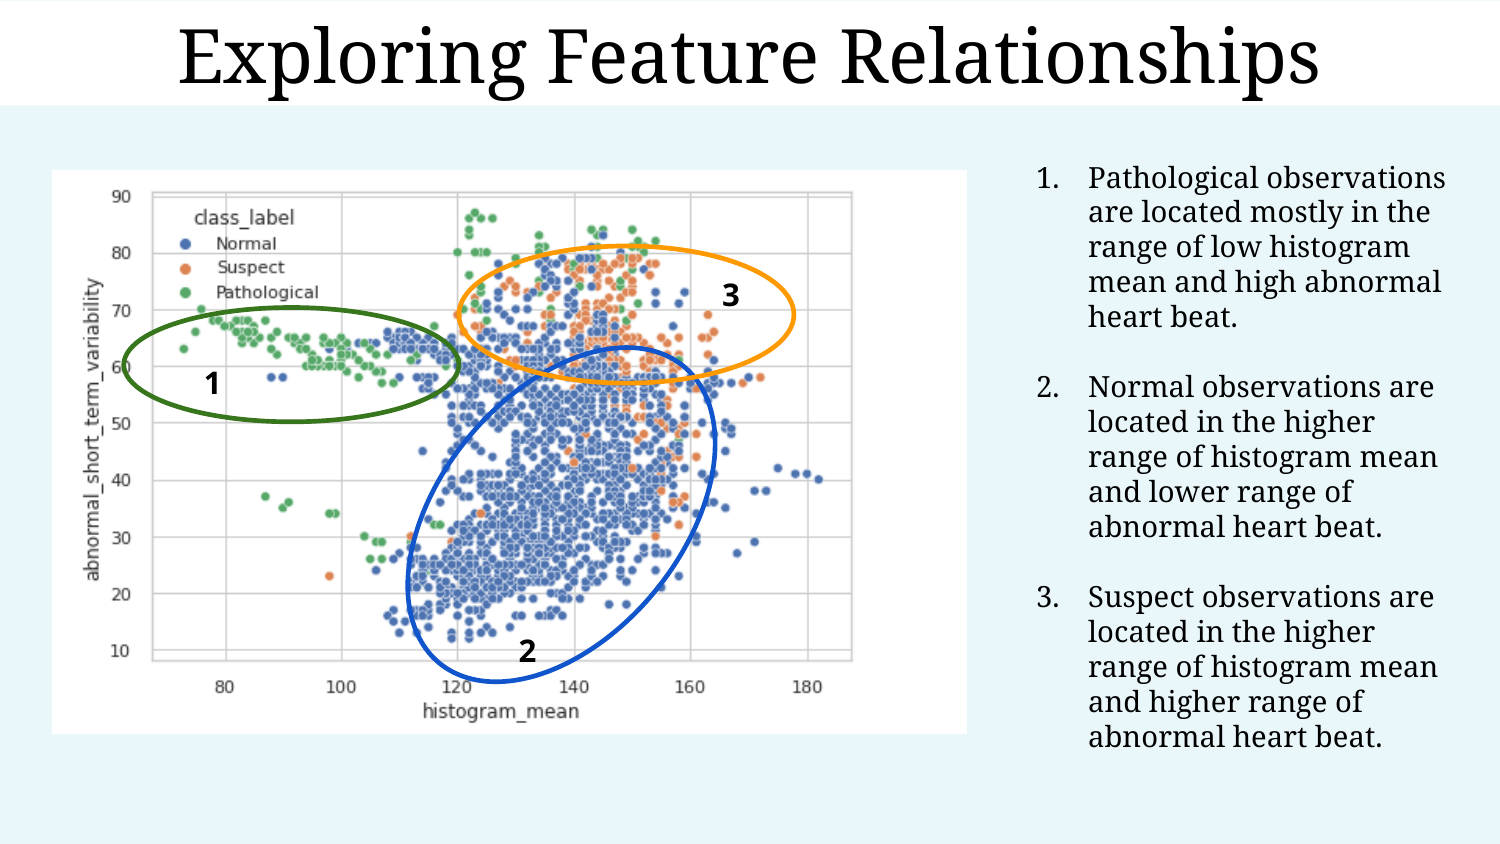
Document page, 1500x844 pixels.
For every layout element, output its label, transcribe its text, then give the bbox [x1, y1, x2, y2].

picture [52, 170, 967, 734]
text_box Exploring Feature Relationships [0, 0, 1500, 106]
text_box Pathological observations are located mostly in the range of low histogram mean and high abnormal heart beat. Normal observations are located in the higher range of histogram mean and lower range of abnormal heart beat. Suspect observations are located in the higher range of histogram mean and higher range of abnormal heart beat. [998, 143, 1470, 769]
text_box [0, 106, 1500, 844]
